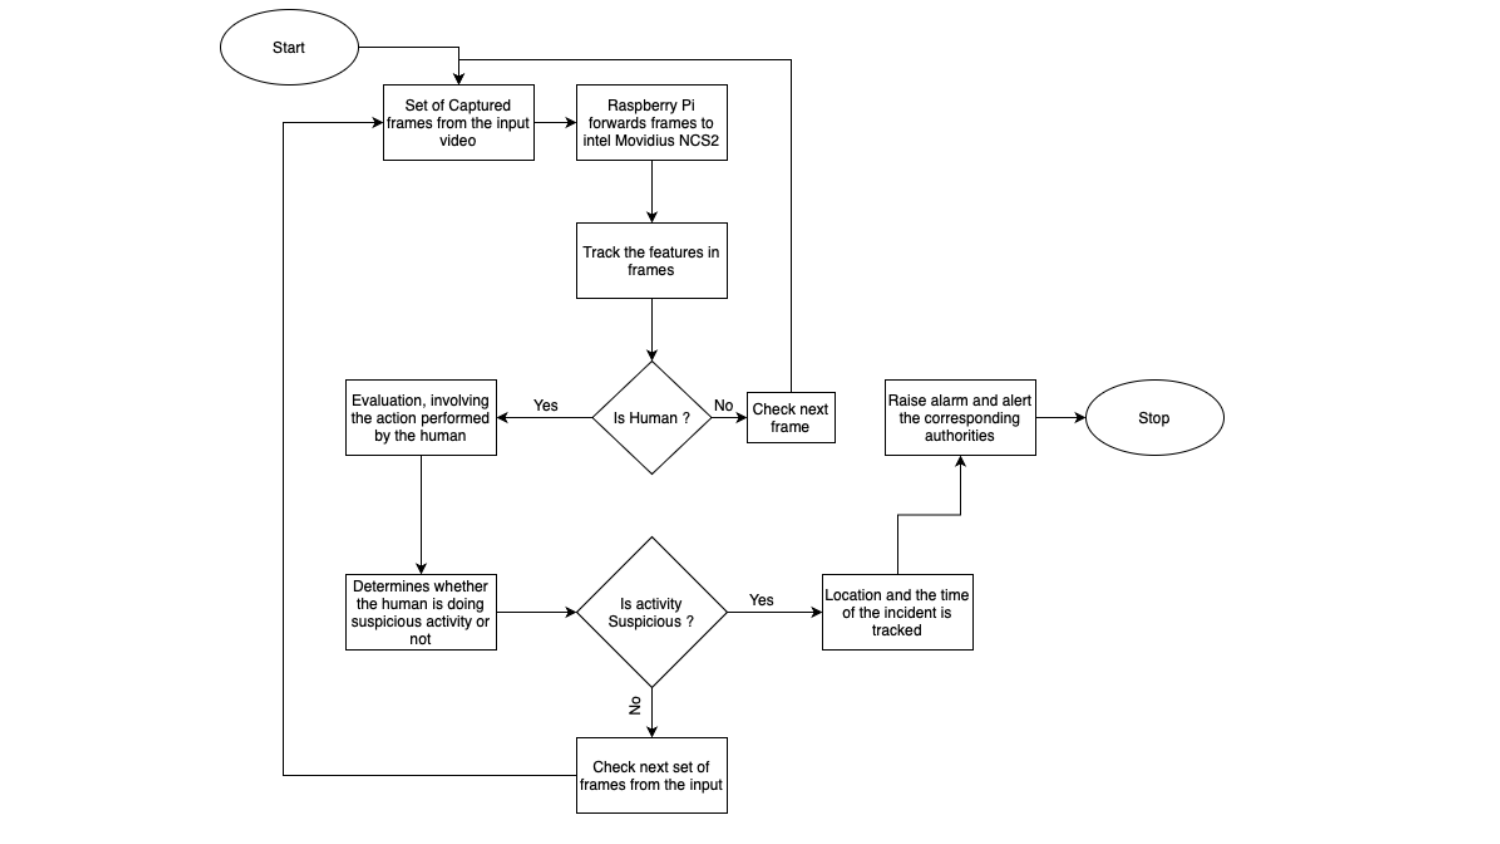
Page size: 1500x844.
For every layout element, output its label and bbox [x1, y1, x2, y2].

picture [209, 0, 1236, 844]
